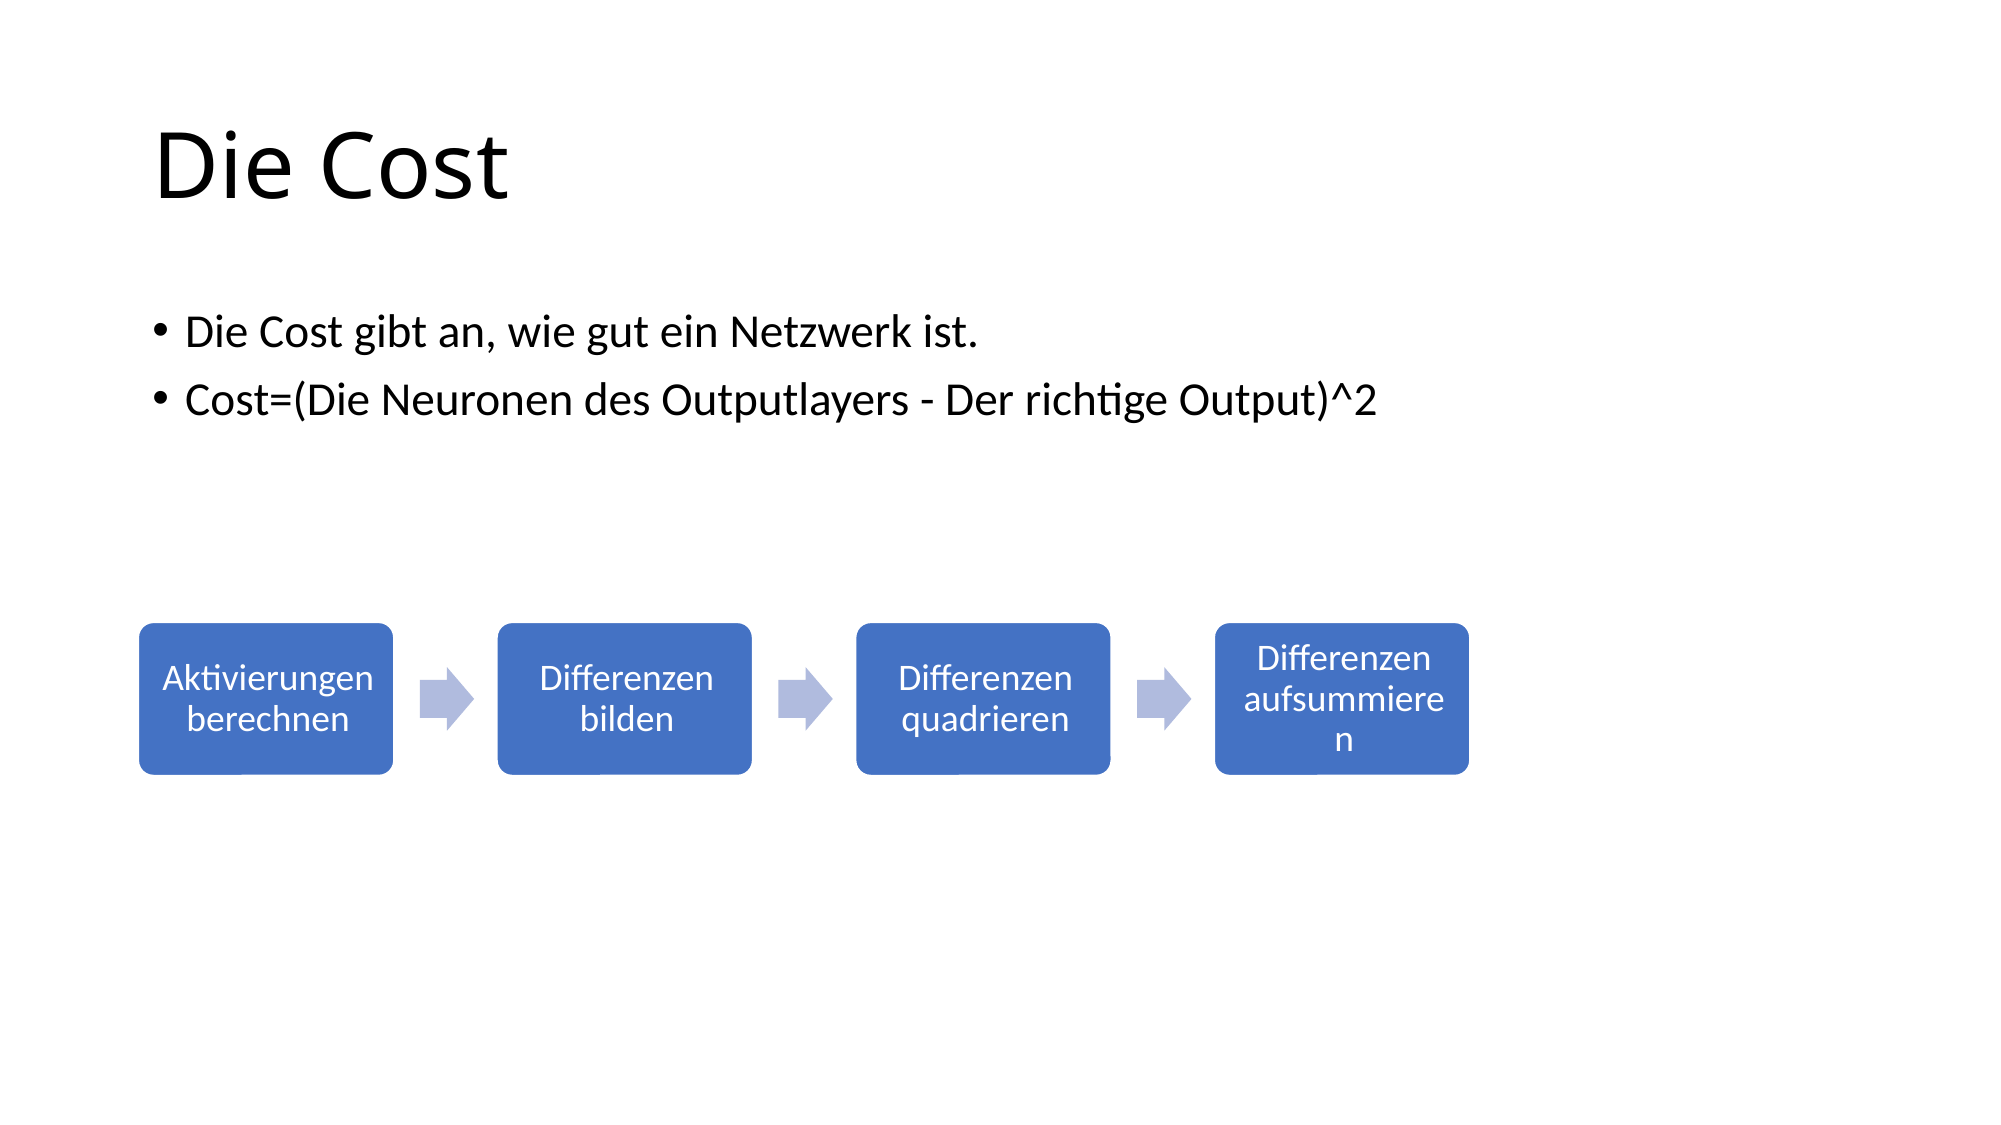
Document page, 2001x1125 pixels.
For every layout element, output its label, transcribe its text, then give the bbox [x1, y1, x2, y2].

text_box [137, 254, 1471, 1125]
title Die Cost [137, 59, 1863, 278]
